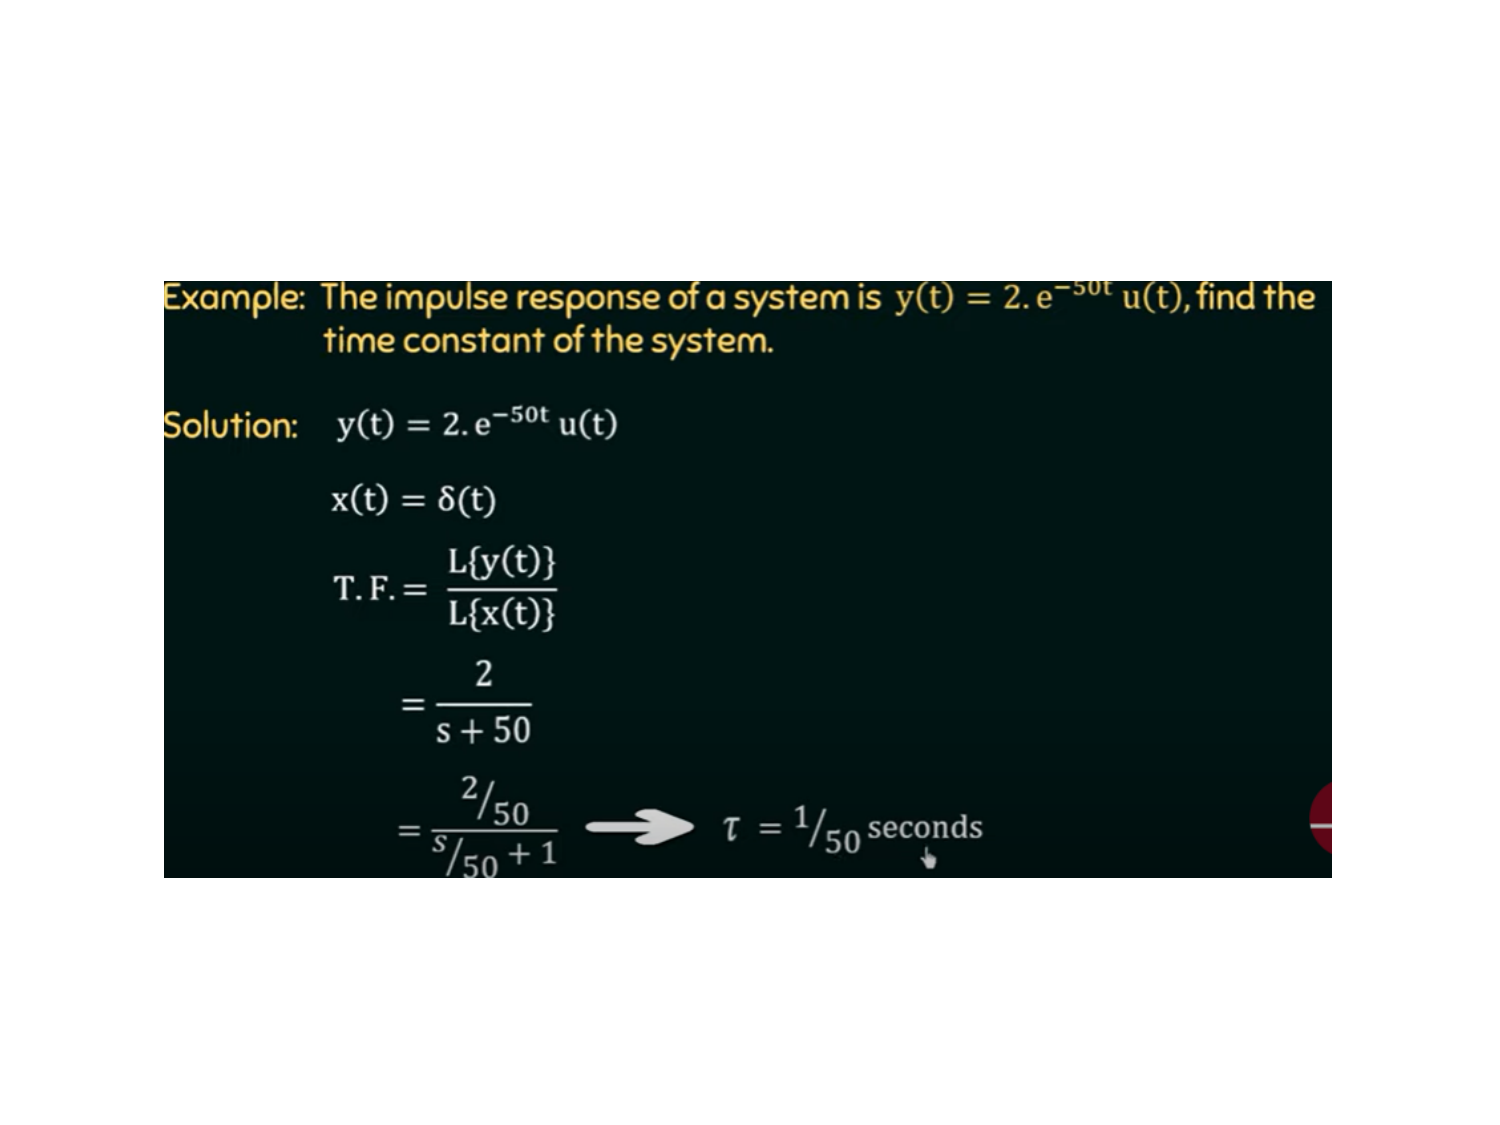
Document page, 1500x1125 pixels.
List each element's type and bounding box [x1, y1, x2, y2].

list [163, 280, 1332, 878]
